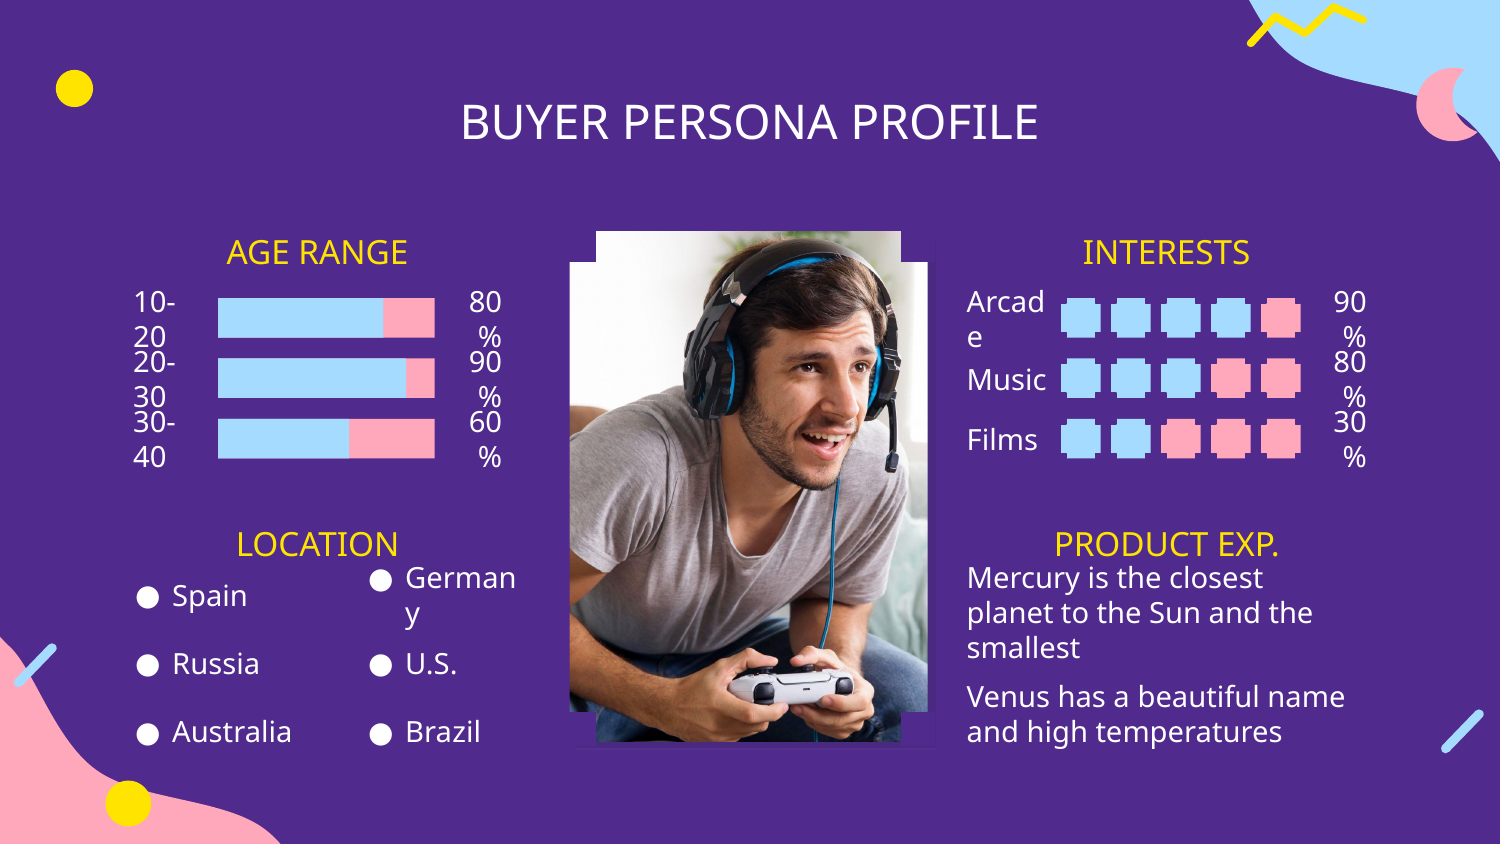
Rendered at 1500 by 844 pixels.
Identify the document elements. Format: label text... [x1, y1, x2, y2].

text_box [1060, 297, 1101, 338]
text_box 30-40 [118, 414, 219, 463]
text_box Arcade [951, 293, 1067, 343]
text_box 30% [1299, 414, 1382, 463]
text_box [1210, 358, 1251, 399]
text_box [1060, 358, 1101, 399]
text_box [1260, 297, 1301, 338]
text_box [1260, 418, 1301, 459]
text_box 90% [1299, 293, 1382, 343]
text_box Music [951, 353, 1067, 403]
text_box Russia [118, 638, 313, 687]
text_box LOCATION [118, 512, 518, 575]
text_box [1210, 297, 1251, 338]
text_box PRODUCT EXP. [951, 512, 1382, 575]
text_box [1060, 418, 1101, 459]
text_box 90% [434, 353, 518, 403]
text_box 80% [434, 293, 518, 343]
text_box [384, 298, 434, 338]
text_box Films [951, 414, 1067, 463]
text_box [1160, 297, 1201, 338]
text_box [350, 418, 434, 459]
picture [569, 231, 928, 742]
text_box Mercury is the closest planet to the Sun and the smallest [951, 570, 1367, 655]
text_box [1210, 418, 1251, 459]
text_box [1110, 358, 1151, 399]
text_box 60% [434, 414, 518, 463]
text_box 20-30 [118, 353, 219, 403]
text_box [1110, 297, 1151, 338]
text_box 10-20 [118, 293, 219, 343]
text_box Germany [351, 570, 546, 619]
text_box 80% [1299, 353, 1382, 403]
text_box Spain [118, 570, 313, 619]
text_box [218, 298, 384, 338]
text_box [1260, 358, 1301, 399]
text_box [1160, 418, 1201, 459]
text_box Venus has a beautiful name and high temperatures [951, 670, 1367, 756]
text_box [407, 358, 434, 398]
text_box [1110, 418, 1151, 459]
text_box Australia [118, 706, 313, 756]
title BUYER PERSONA PROFILE [118, 72, 1382, 167]
text_box [218, 358, 407, 398]
text_box AGE RANGE [118, 219, 518, 282]
text_box INTERESTS [951, 219, 1382, 282]
text_box Brazil [351, 706, 546, 756]
text_box U.S. [351, 638, 546, 687]
text_box [218, 418, 350, 459]
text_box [1160, 358, 1201, 399]
